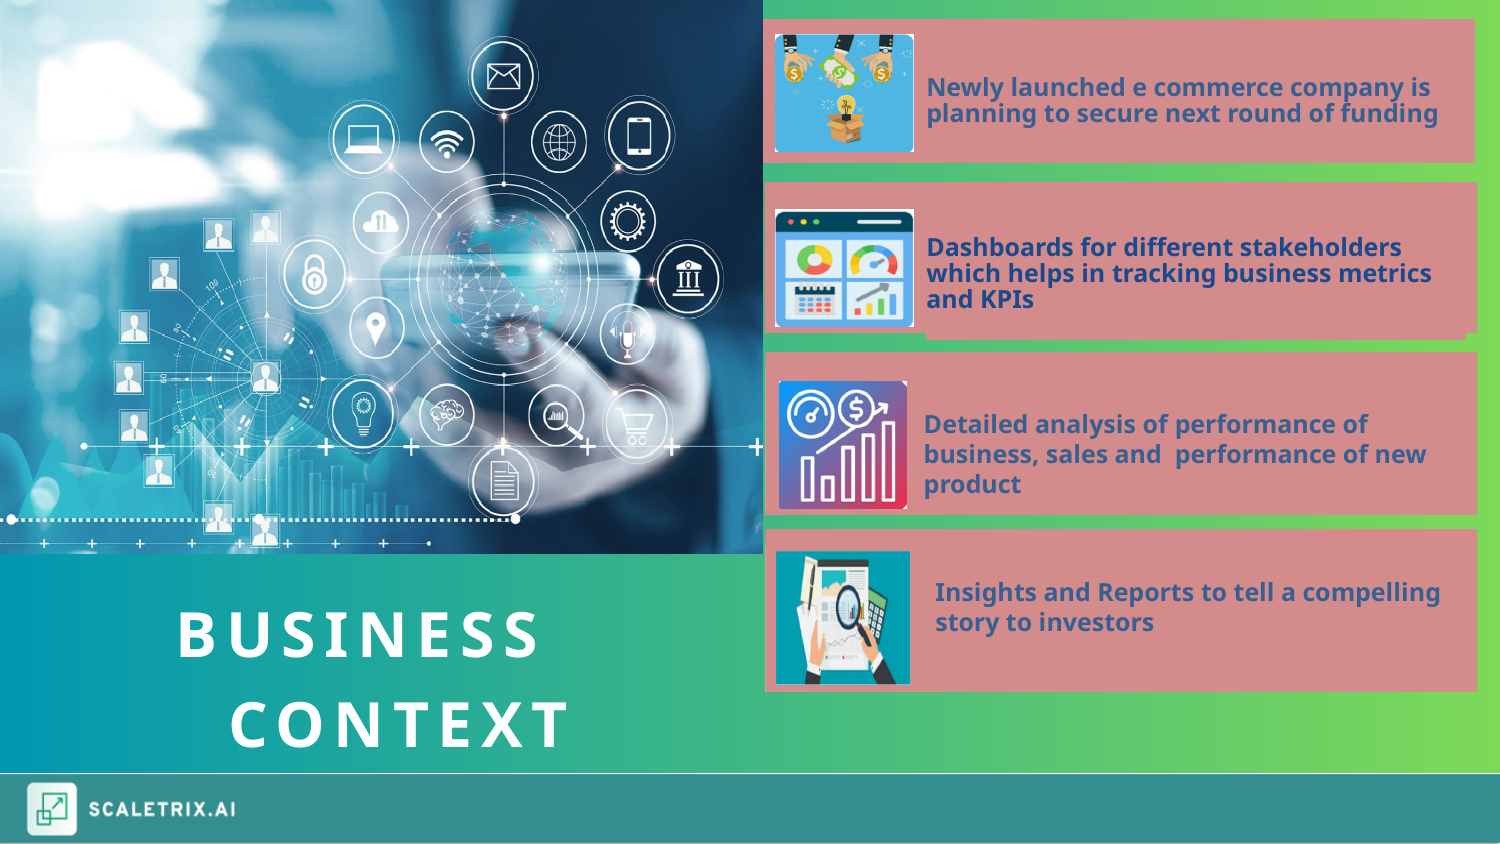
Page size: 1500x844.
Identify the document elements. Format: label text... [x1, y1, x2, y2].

text_box BUSINESS CONTEXT [31, 579, 765, 760]
picture [0, 773, 1500, 844]
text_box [766, 368, 1478, 515]
picture [776, 551, 910, 685]
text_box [766, 198, 1478, 333]
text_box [766, 34, 1476, 163]
picture [775, 34, 915, 153]
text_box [765, 528, 1478, 692]
picture [775, 209, 915, 327]
picture [778, 381, 908, 509]
picture [0, 0, 763, 555]
